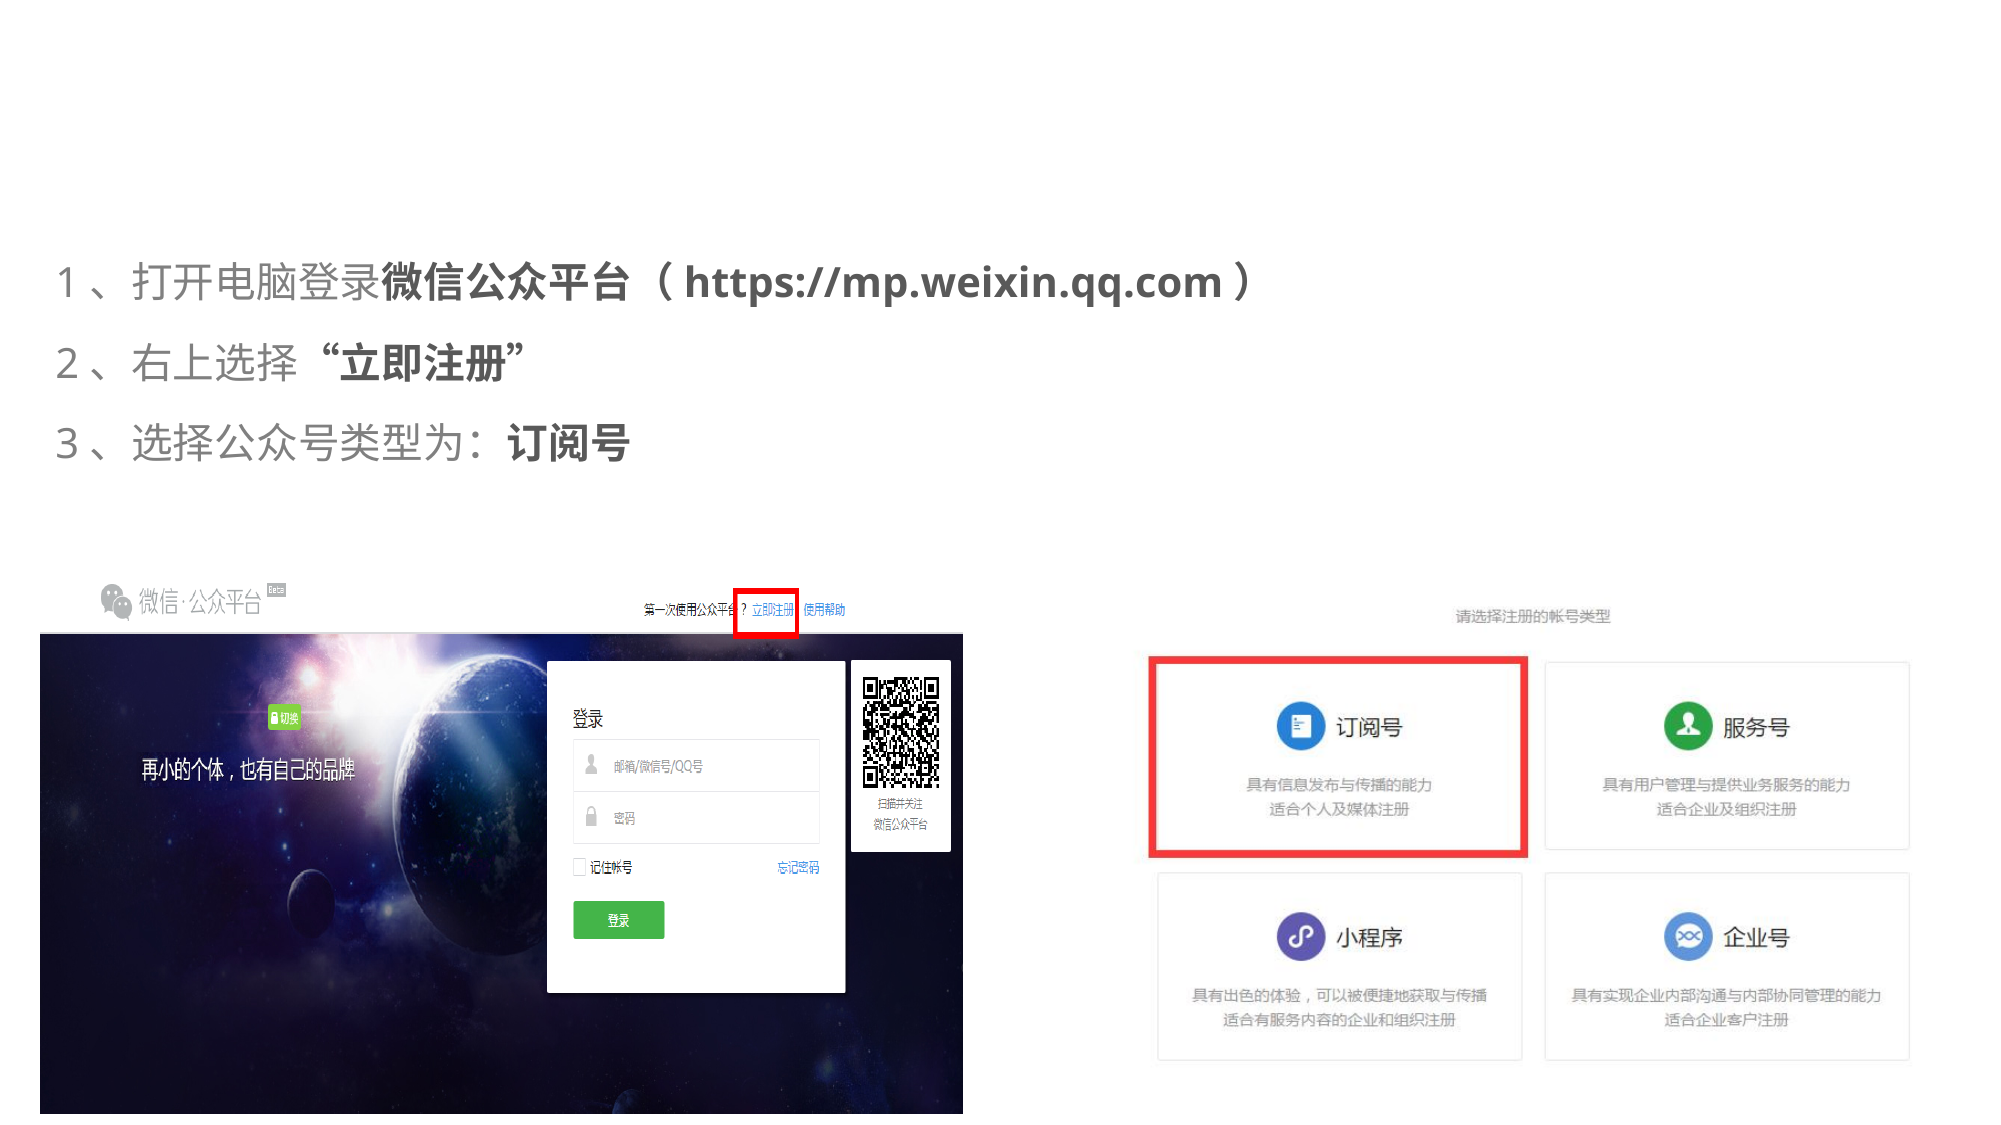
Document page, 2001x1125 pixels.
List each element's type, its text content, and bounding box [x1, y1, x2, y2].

list 1、打开电脑登录微信公众平台（https://mp.weixin.qq.com） 2、右上选择“立即注册” 3、选择公众号类型为：订阅号 [40, 161, 1556, 876]
picture [40, 570, 963, 1114]
picture [1080, 562, 1994, 1114]
